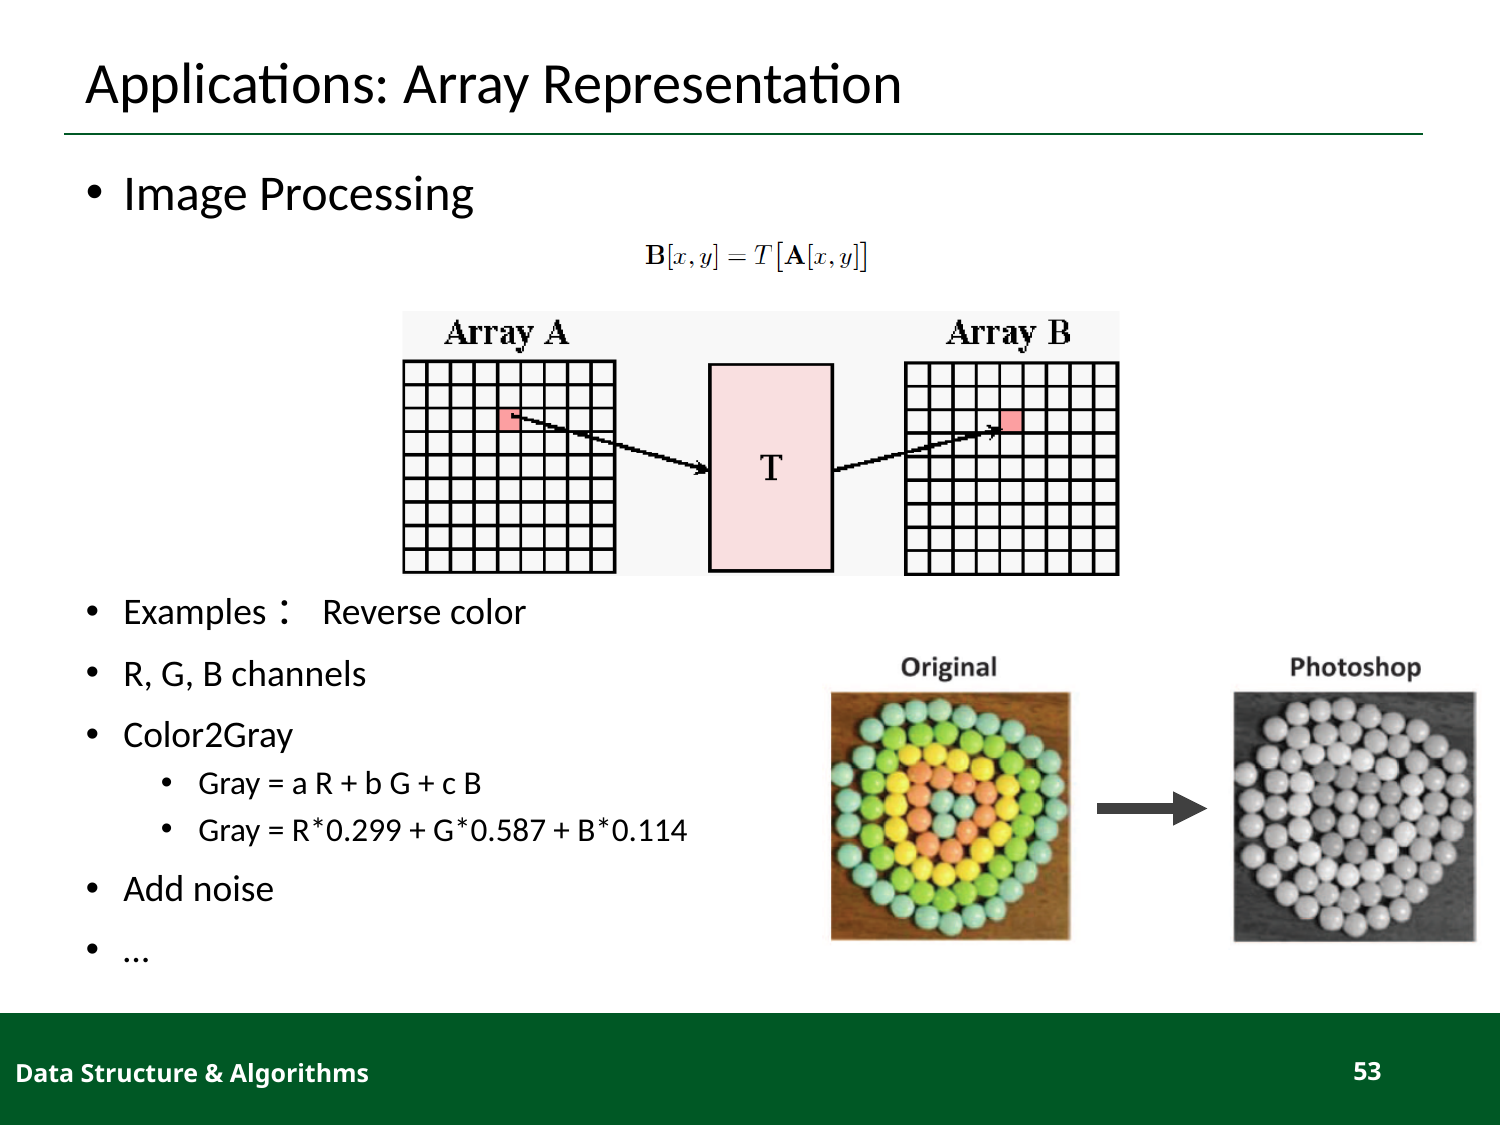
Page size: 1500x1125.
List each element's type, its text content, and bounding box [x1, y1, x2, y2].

text_box Examples：Reverse color R, G, B channels Color2Gray Gray = a R + b G + c B Gray = R*0.299 + G*0.587 + B*0.114 Add noise … [70, 585, 750, 991]
picture [370, 222, 1130, 585]
picture [1228, 654, 1486, 950]
picture [822, 654, 1081, 950]
slide_number 53 [1059, 1042, 1397, 1103]
list Image Processing [70, 160, 1430, 991]
footer Data Structure & Algorithms [0, 1042, 507, 1103]
title Applications: Array Representation [70, 34, 1430, 135]
